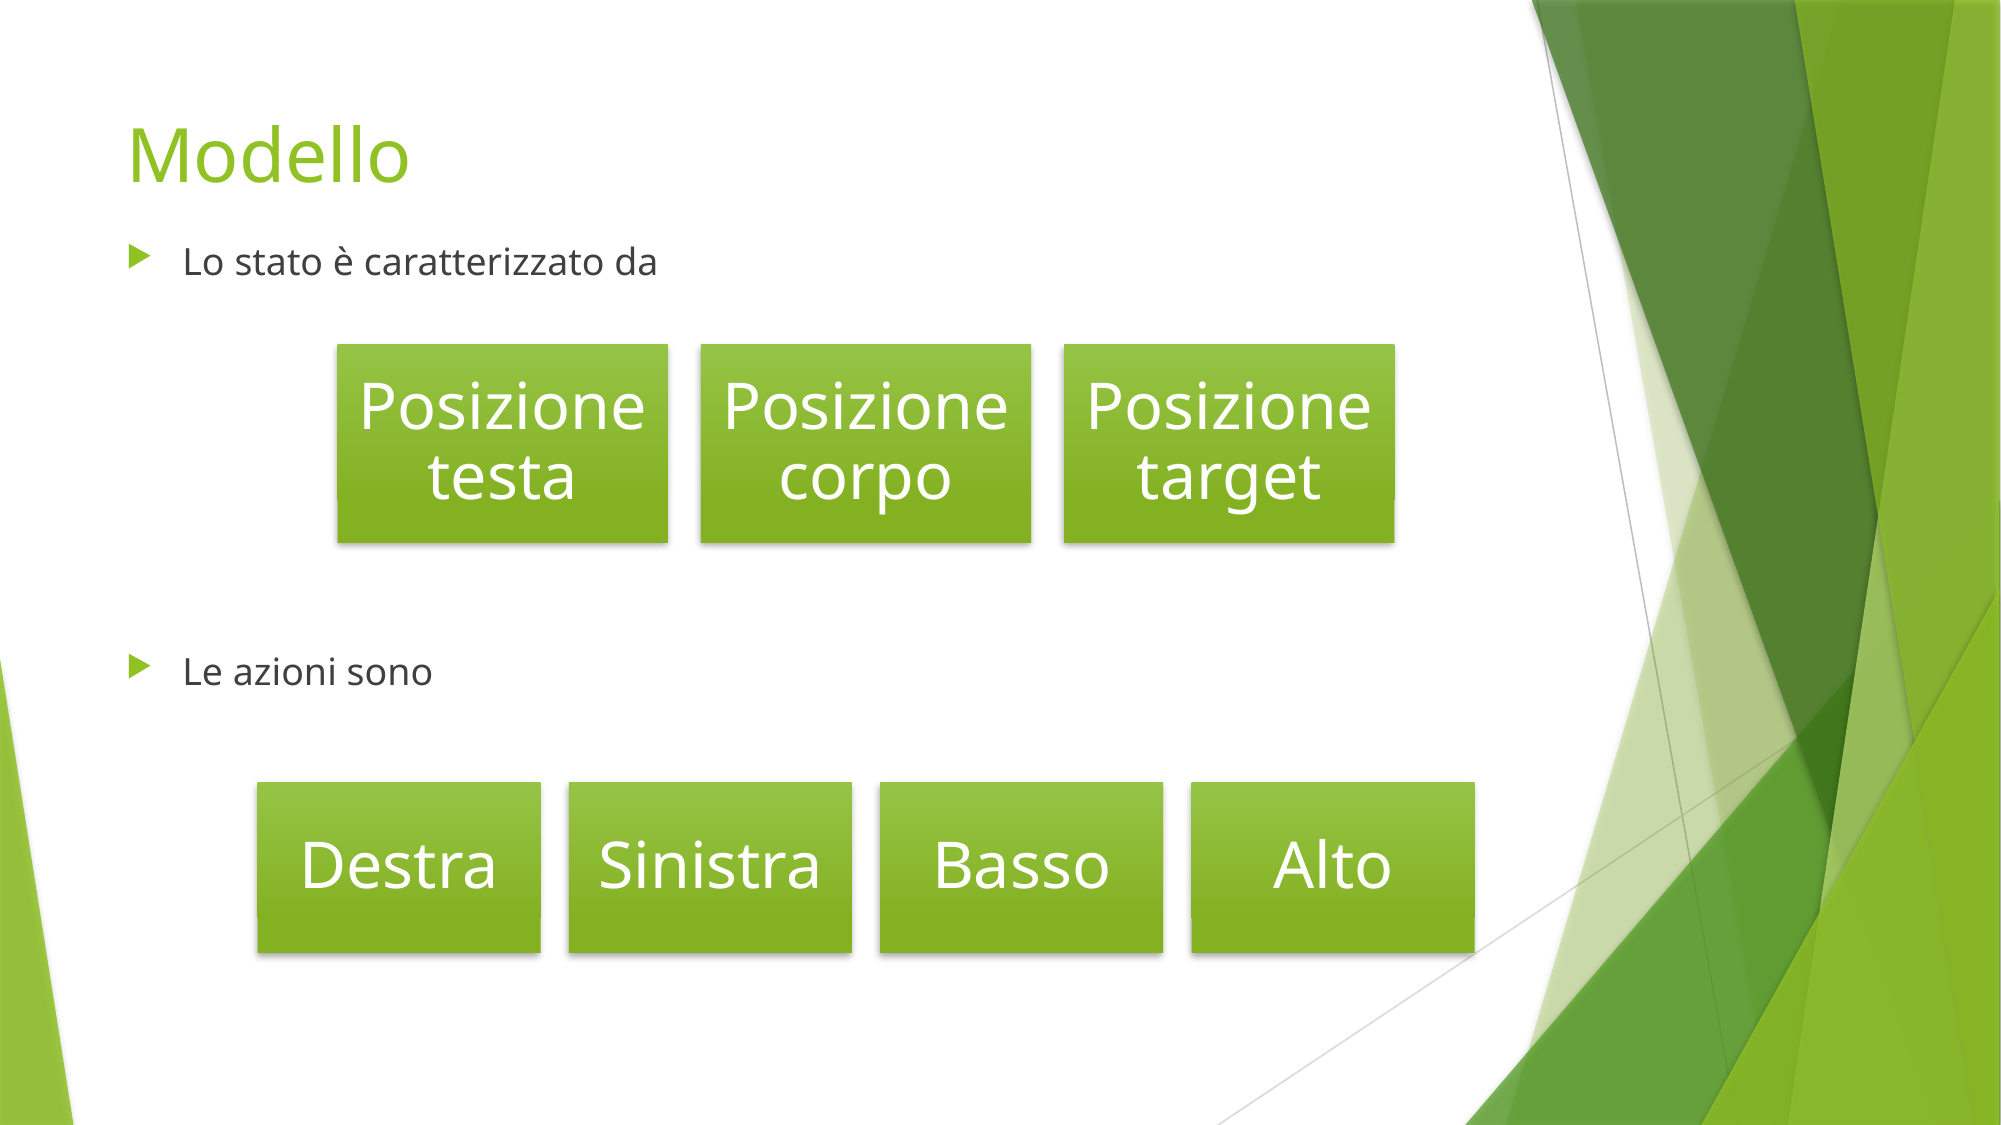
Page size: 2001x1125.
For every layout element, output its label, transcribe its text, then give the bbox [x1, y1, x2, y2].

title Modello [111, 99, 1522, 230]
list Le azioni sono [111, 640, 1522, 727]
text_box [256, 726, 1476, 1010]
text_box Lo stato è caratterizzato da [111, 230, 1522, 317]
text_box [337, 316, 1395, 572]
